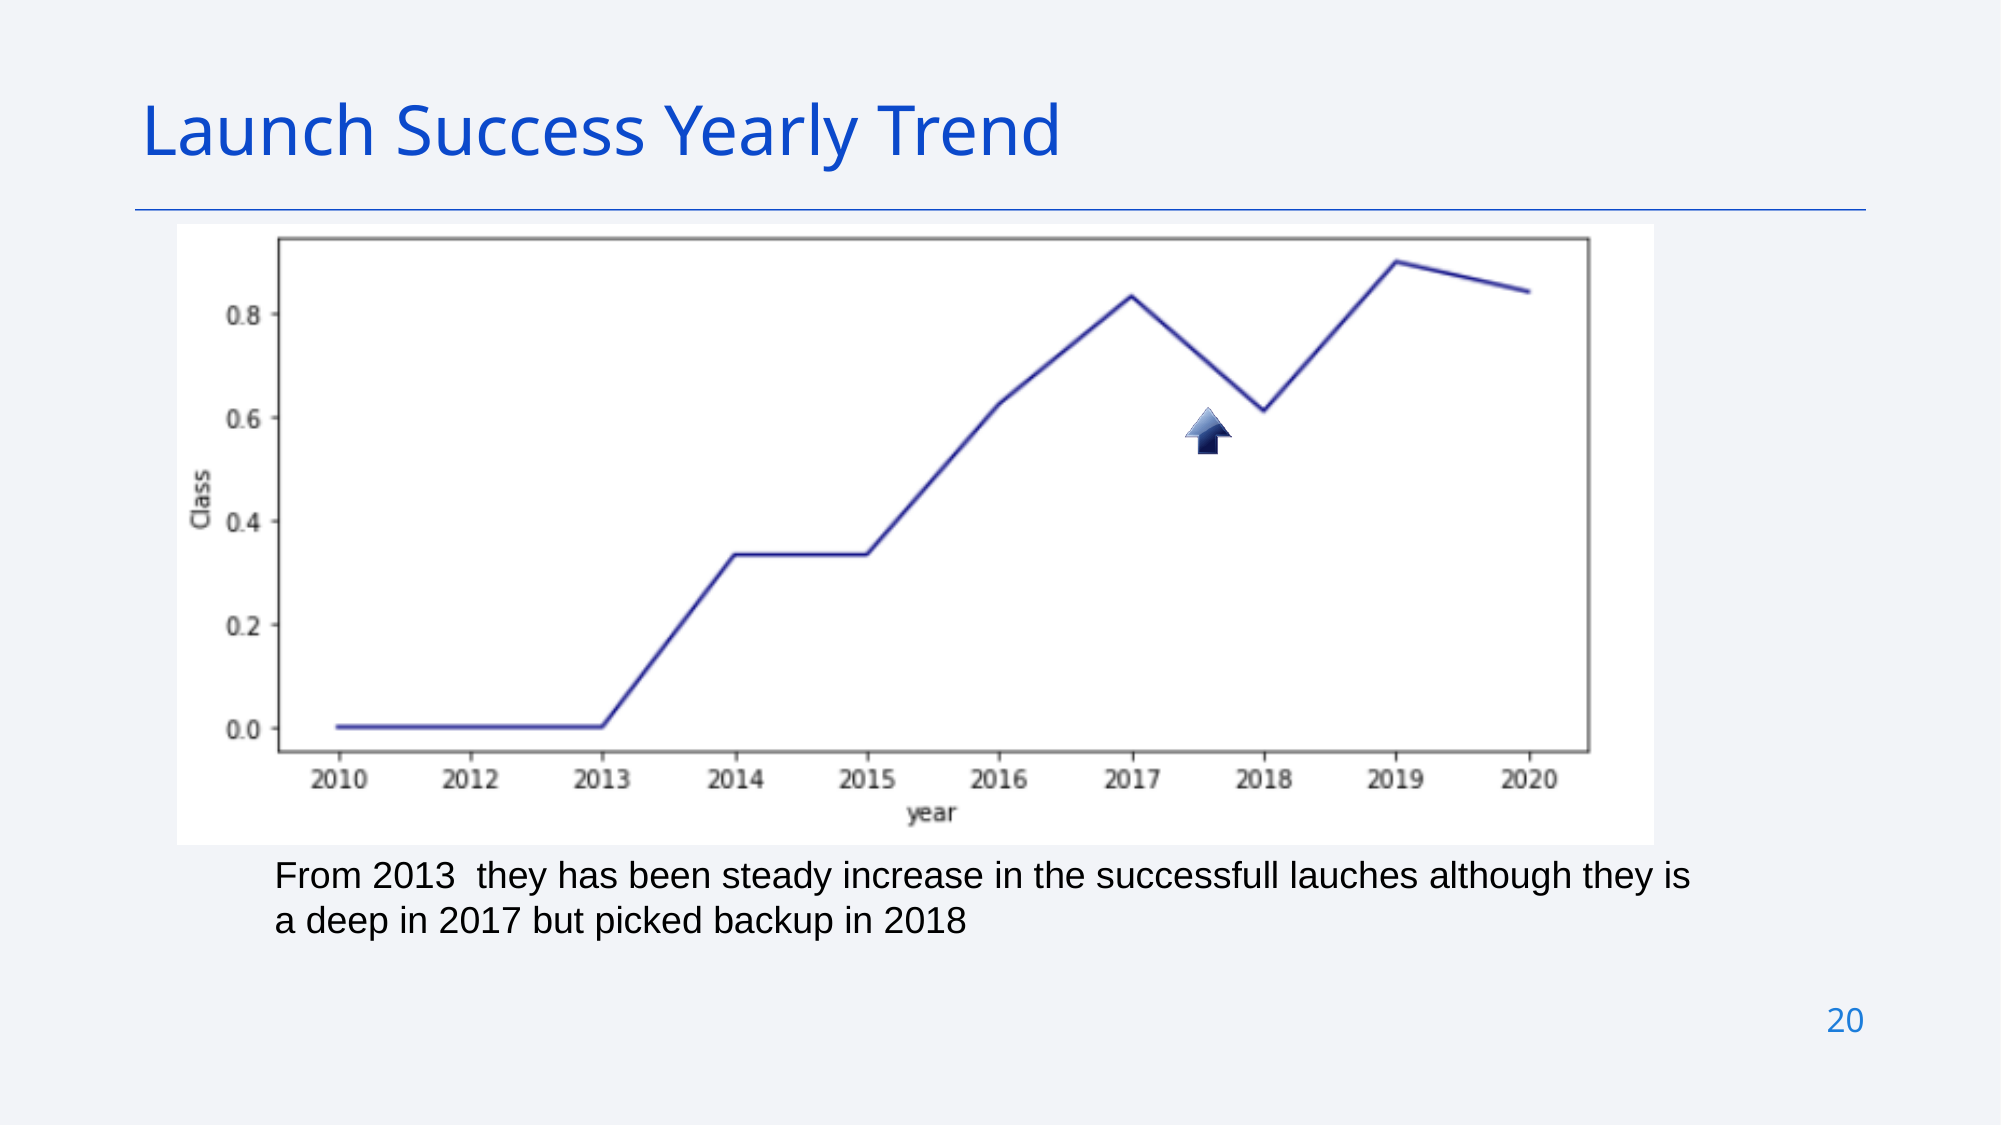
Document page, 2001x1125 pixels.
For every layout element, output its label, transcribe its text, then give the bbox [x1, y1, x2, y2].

text_box From 2013 they has been steady increase in the successfull lauches although they is a deep in 2017 but picked backup in 2018 [259, 844, 1713, 943]
text_box Launch Success Yearly Trend [126, 88, 1852, 179]
text_box <number> [1429, 988, 1880, 1055]
picture [0, 0, 2001, 1125]
